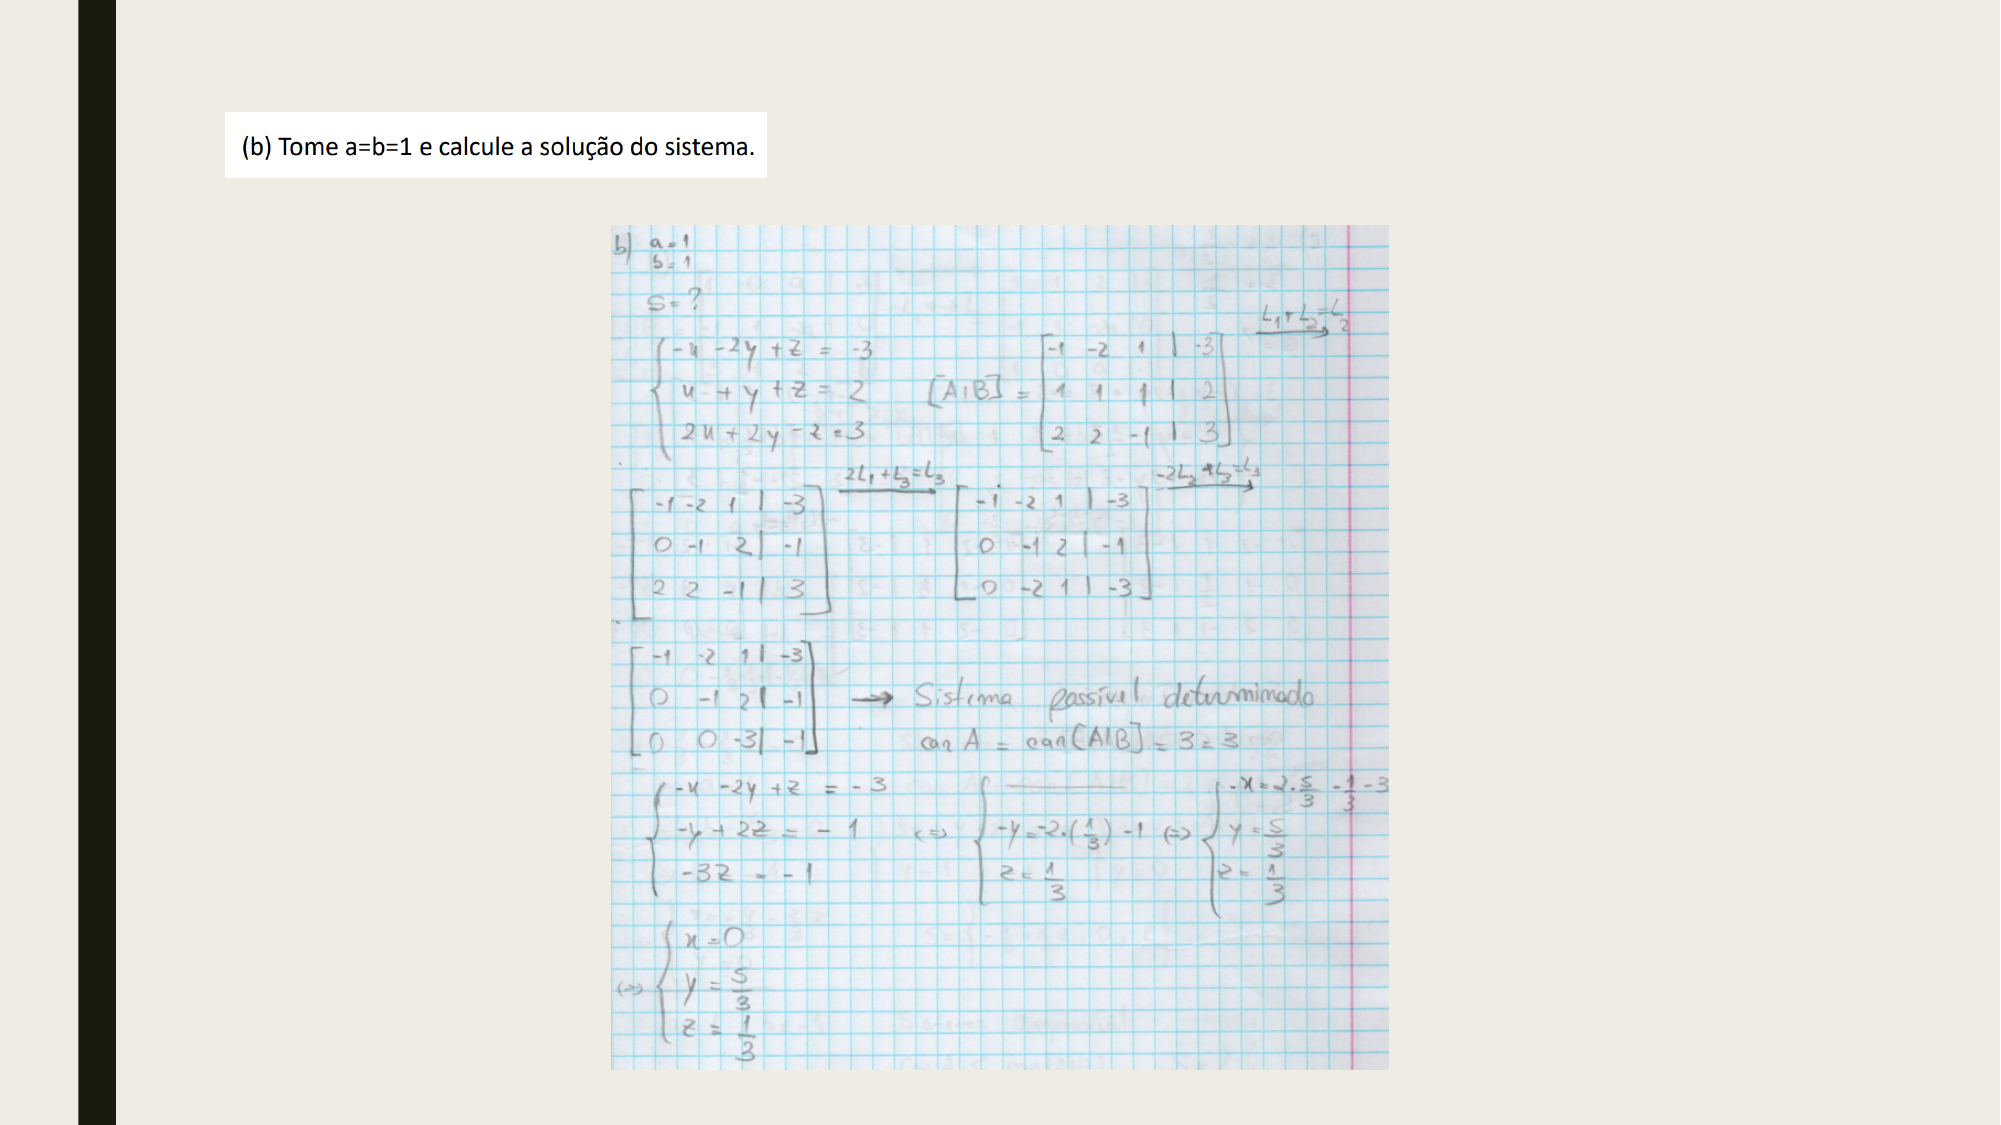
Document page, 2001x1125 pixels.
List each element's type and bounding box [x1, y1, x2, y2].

picture [611, 225, 1389, 1070]
list [224, 112, 767, 178]
